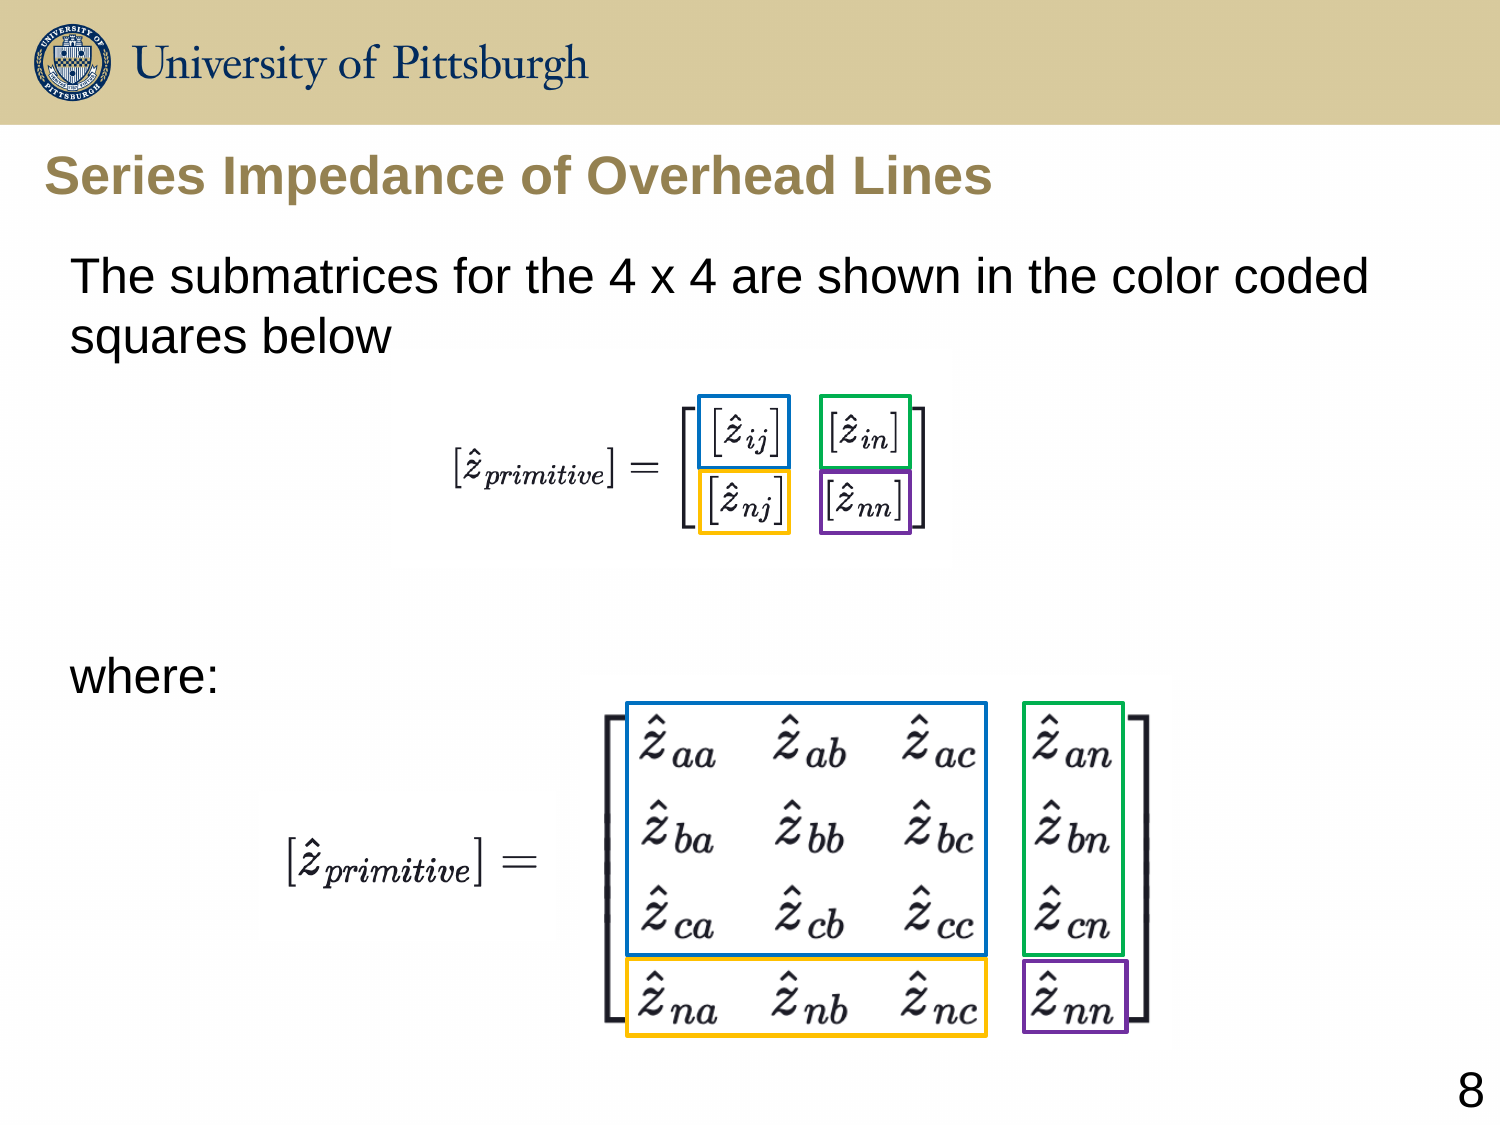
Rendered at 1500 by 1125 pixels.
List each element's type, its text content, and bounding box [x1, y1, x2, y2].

slide_number 8 [1362, 1050, 1500, 1125]
picture [0, 1, 1500, 1125]
title Series Impedance of Overhead Lines [29, 125, 1500, 221]
text_box The submatrices for the 4 x 4 are shown in the color coded squares below where: [55, 235, 1418, 881]
